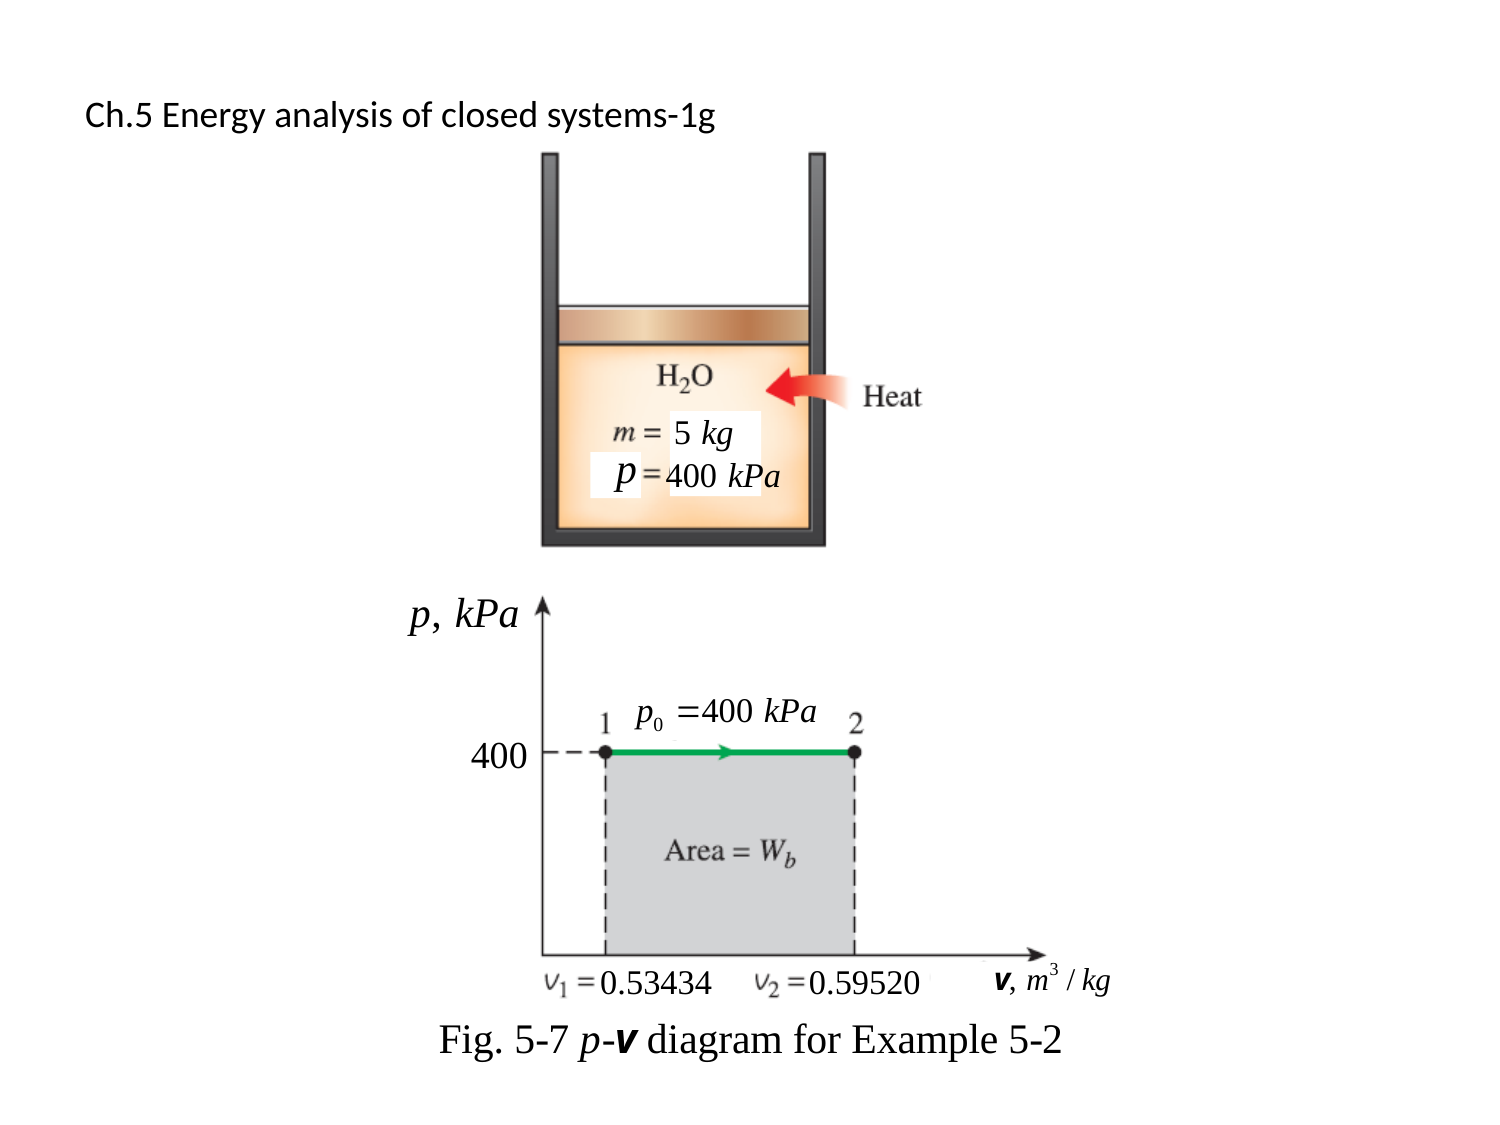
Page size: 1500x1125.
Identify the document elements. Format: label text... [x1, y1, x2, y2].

text_box Ch.5 Energy analysis of closed systems-1g [70, 82, 1158, 142]
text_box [989, 955, 1120, 1004]
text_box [465, 733, 535, 778]
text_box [804, 962, 928, 1003]
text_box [660, 455, 787, 502]
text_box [595, 962, 719, 1003]
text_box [398, 140, 1072, 1071]
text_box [669, 412, 742, 455]
